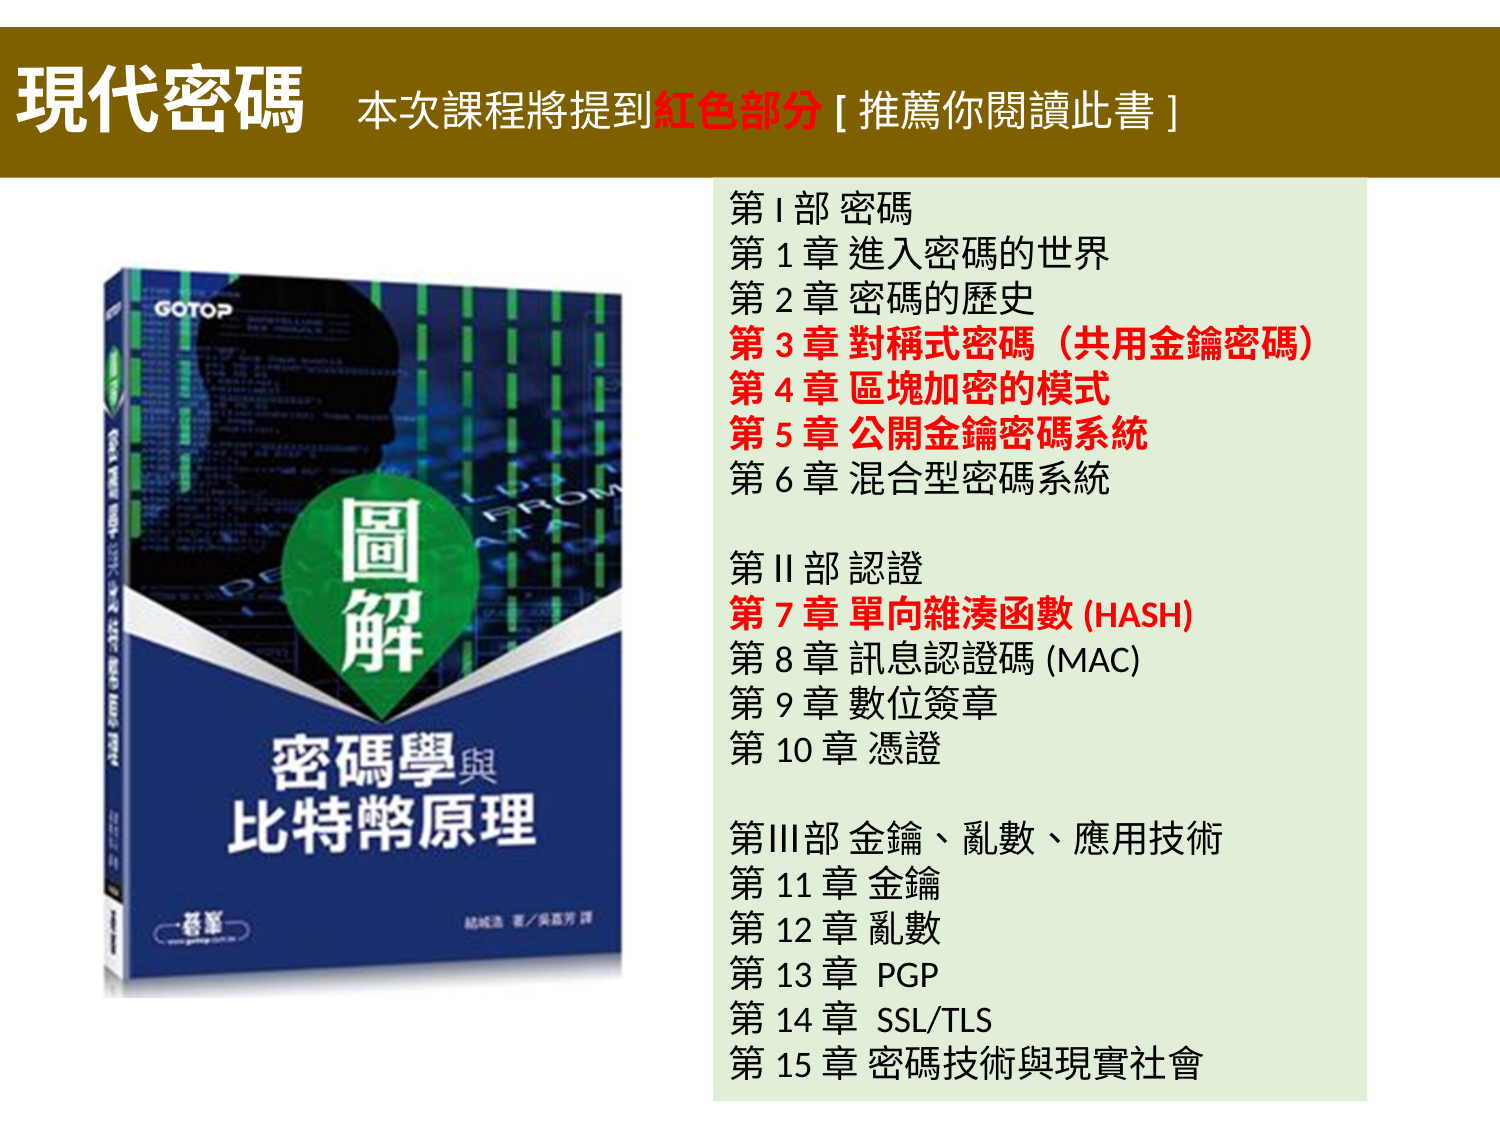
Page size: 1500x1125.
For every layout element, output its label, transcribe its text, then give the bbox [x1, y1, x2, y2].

text_box 第I部 密碼 第1章 進入密碼的世界 第2章 密碼的歷史 第3章 對稱式密碼（共用金鑰密碼） 第4章 區塊加密的模式 第5章 公開金鑰密碼系統 第6章 混合型密碼系統 第Ⅱ部 認證 第7章 單向雜湊函數(HASH) 第8章 訊息認證碼(MAC) 第9章 數位簽章 第10章 憑證 第Ⅲ部 金鑰、亂數、應用技術 第11章 金鑰 第12章 亂數 第13章 PGP 第14章 SSL/TLS 第15章 密碼技術與現實社會 [713, 177, 1368, 1102]
picture [95, 262, 634, 998]
text_box 現代密碼 本次課程將提到紅色部分[推薦你閱讀此書] [0, 27, 1500, 178]
